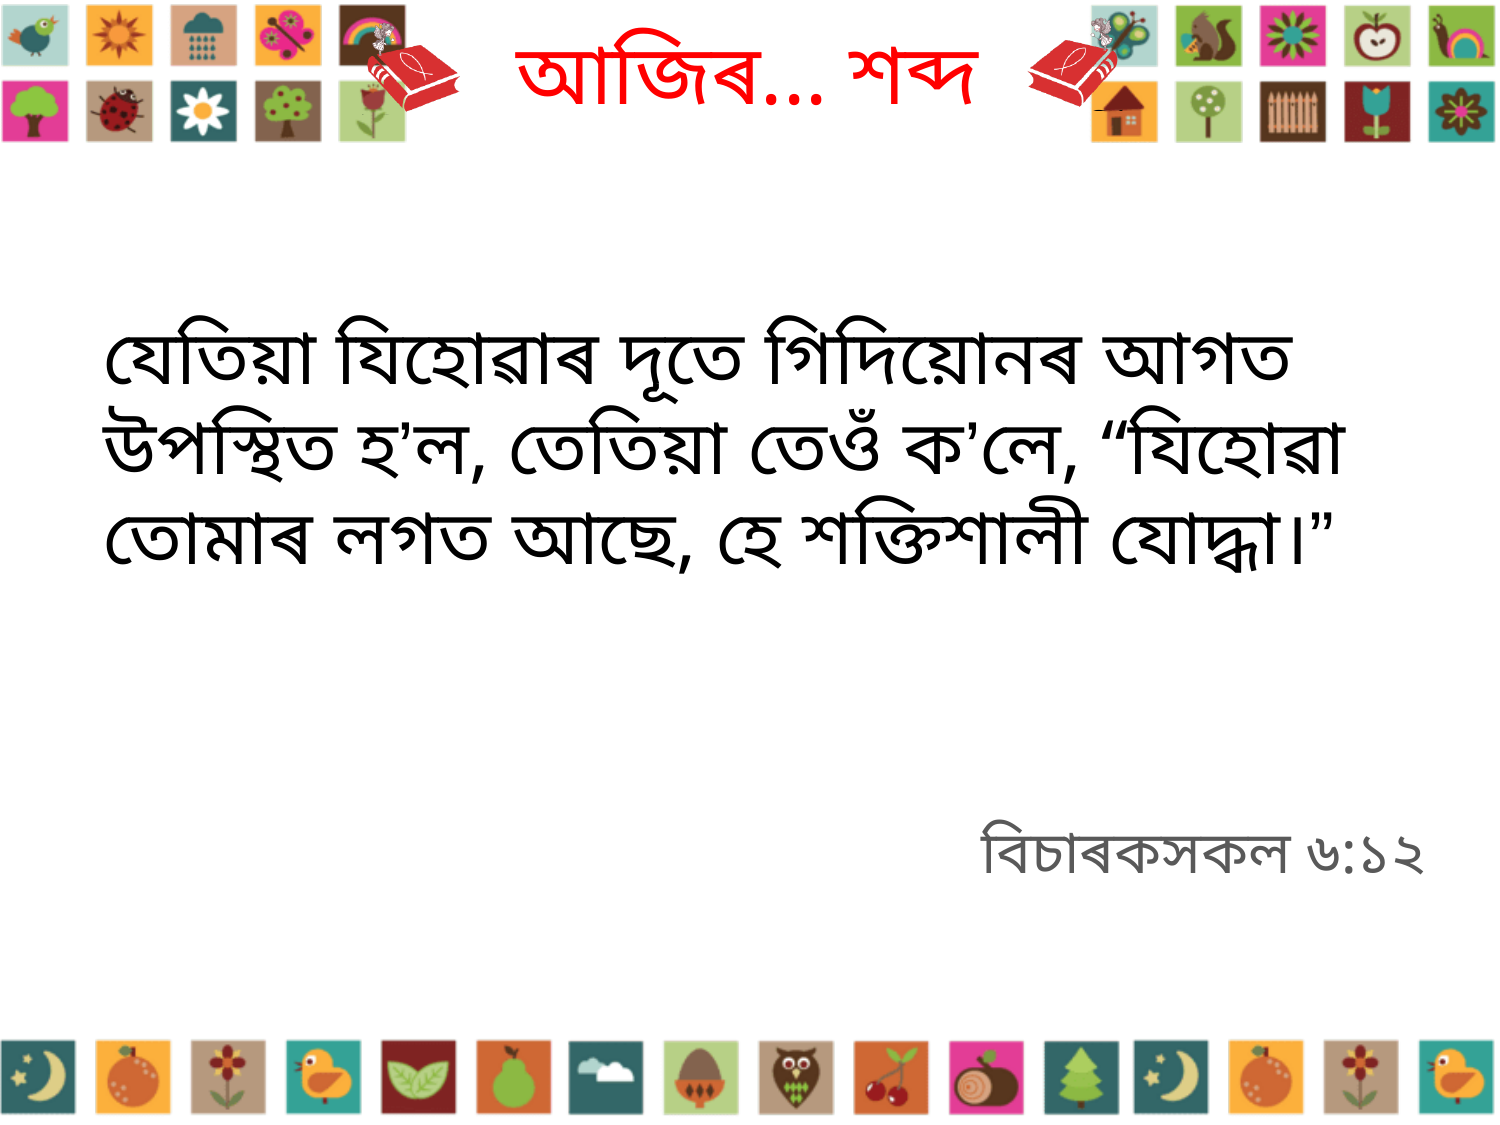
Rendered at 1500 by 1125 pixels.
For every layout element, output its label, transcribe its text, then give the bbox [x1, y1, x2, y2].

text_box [0, 1028, 1500, 1118]
text_box যেতিয়া যিহোৱাৰ দূতে গিদিয়োনৰ আগত উপস্থিত হ’ল, তেতিয়া তেওঁ ক’লে, “যিহোৱা তোমাৰ লগত আছে, হে শক্তিশালী যোদ্ধা।” [88, 302, 1436, 588]
picture [0, 3, 492, 150]
picture [996, 3, 1500, 150]
text_box বিচাৰকসকল ৬:১২ [808, 807, 1441, 893]
text_box আজিৰ... শব্দ [425, 13, 1078, 129]
